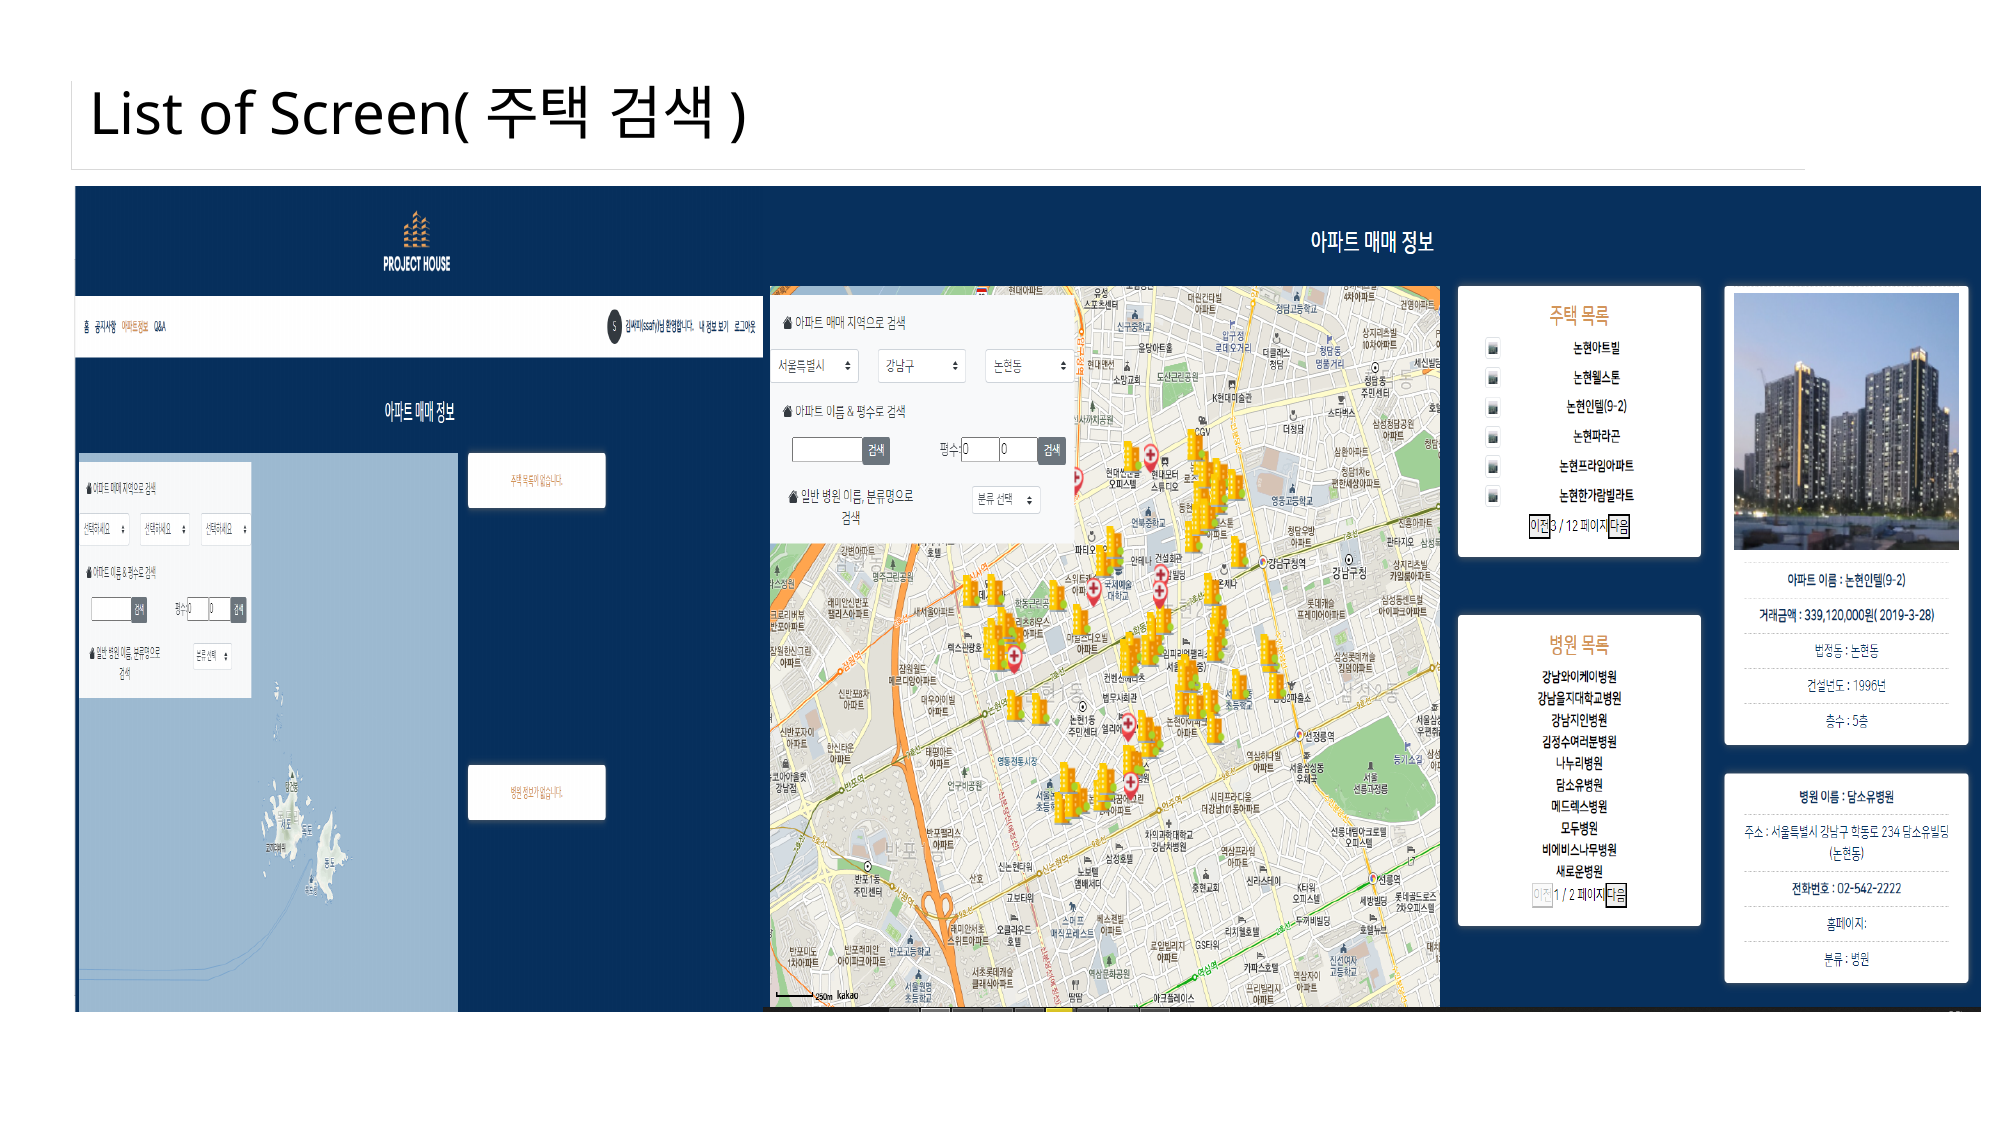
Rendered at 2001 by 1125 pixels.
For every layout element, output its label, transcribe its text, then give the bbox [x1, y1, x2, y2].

picture [73, 186, 1981, 1012]
title List of Screen(주택 검색) [74, 61, 1949, 162]
